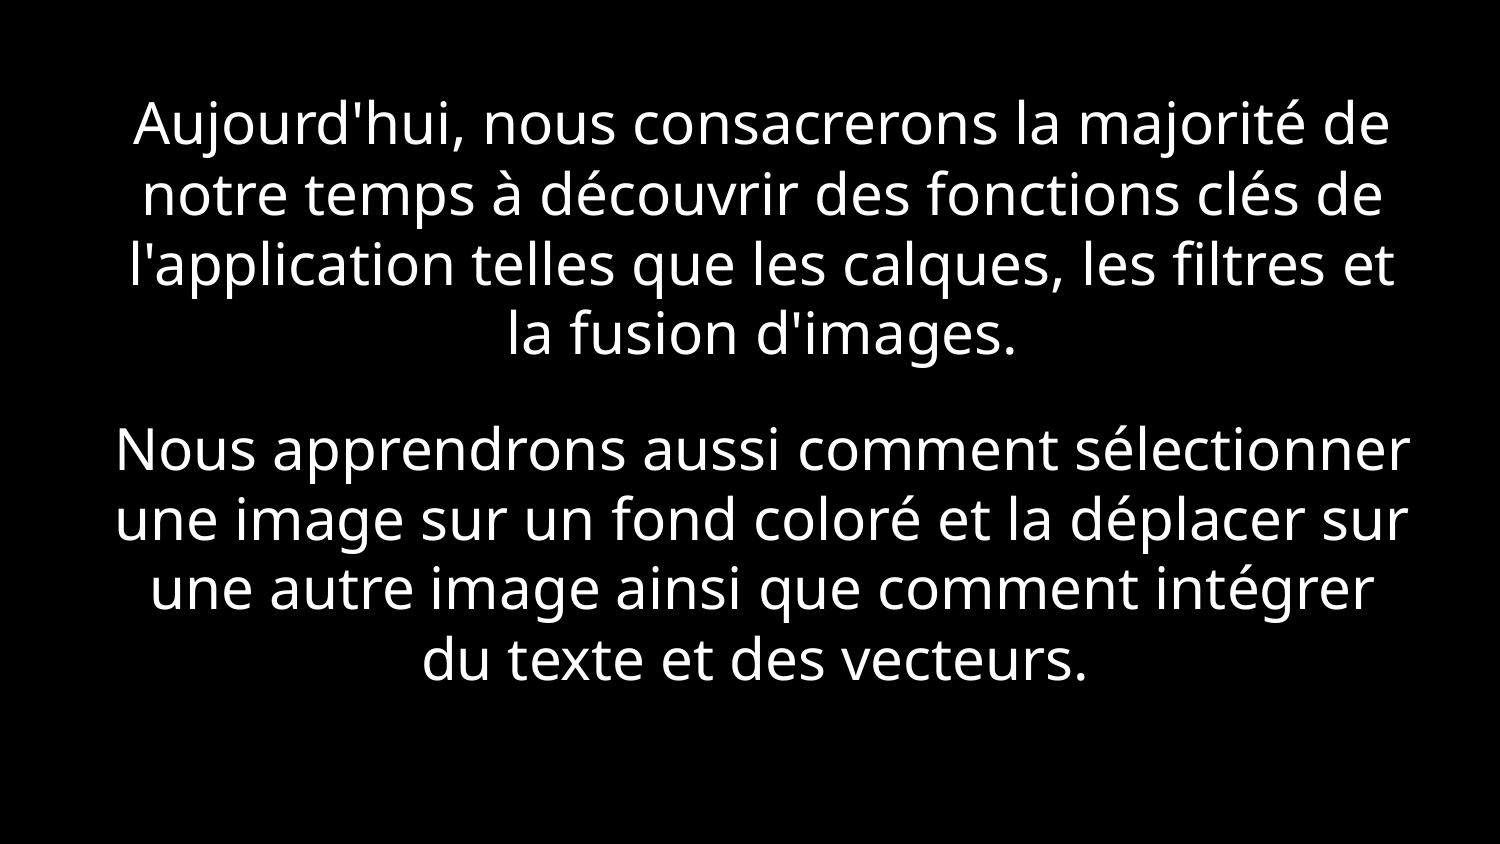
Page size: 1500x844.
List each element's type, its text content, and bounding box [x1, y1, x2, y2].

text_box Aujourd'hui, nous consacrerons la majorité de notre temps à découvrir des fonctions clés de l'application telles que les calques, les filtres et la fusion d'images. Nous apprendrons aussi comment sélectionner une image sur un fond coloré et la déplacer sur une autre image ainsi que comment intégrer du texte et des vecteurs. [92, 71, 1433, 808]
